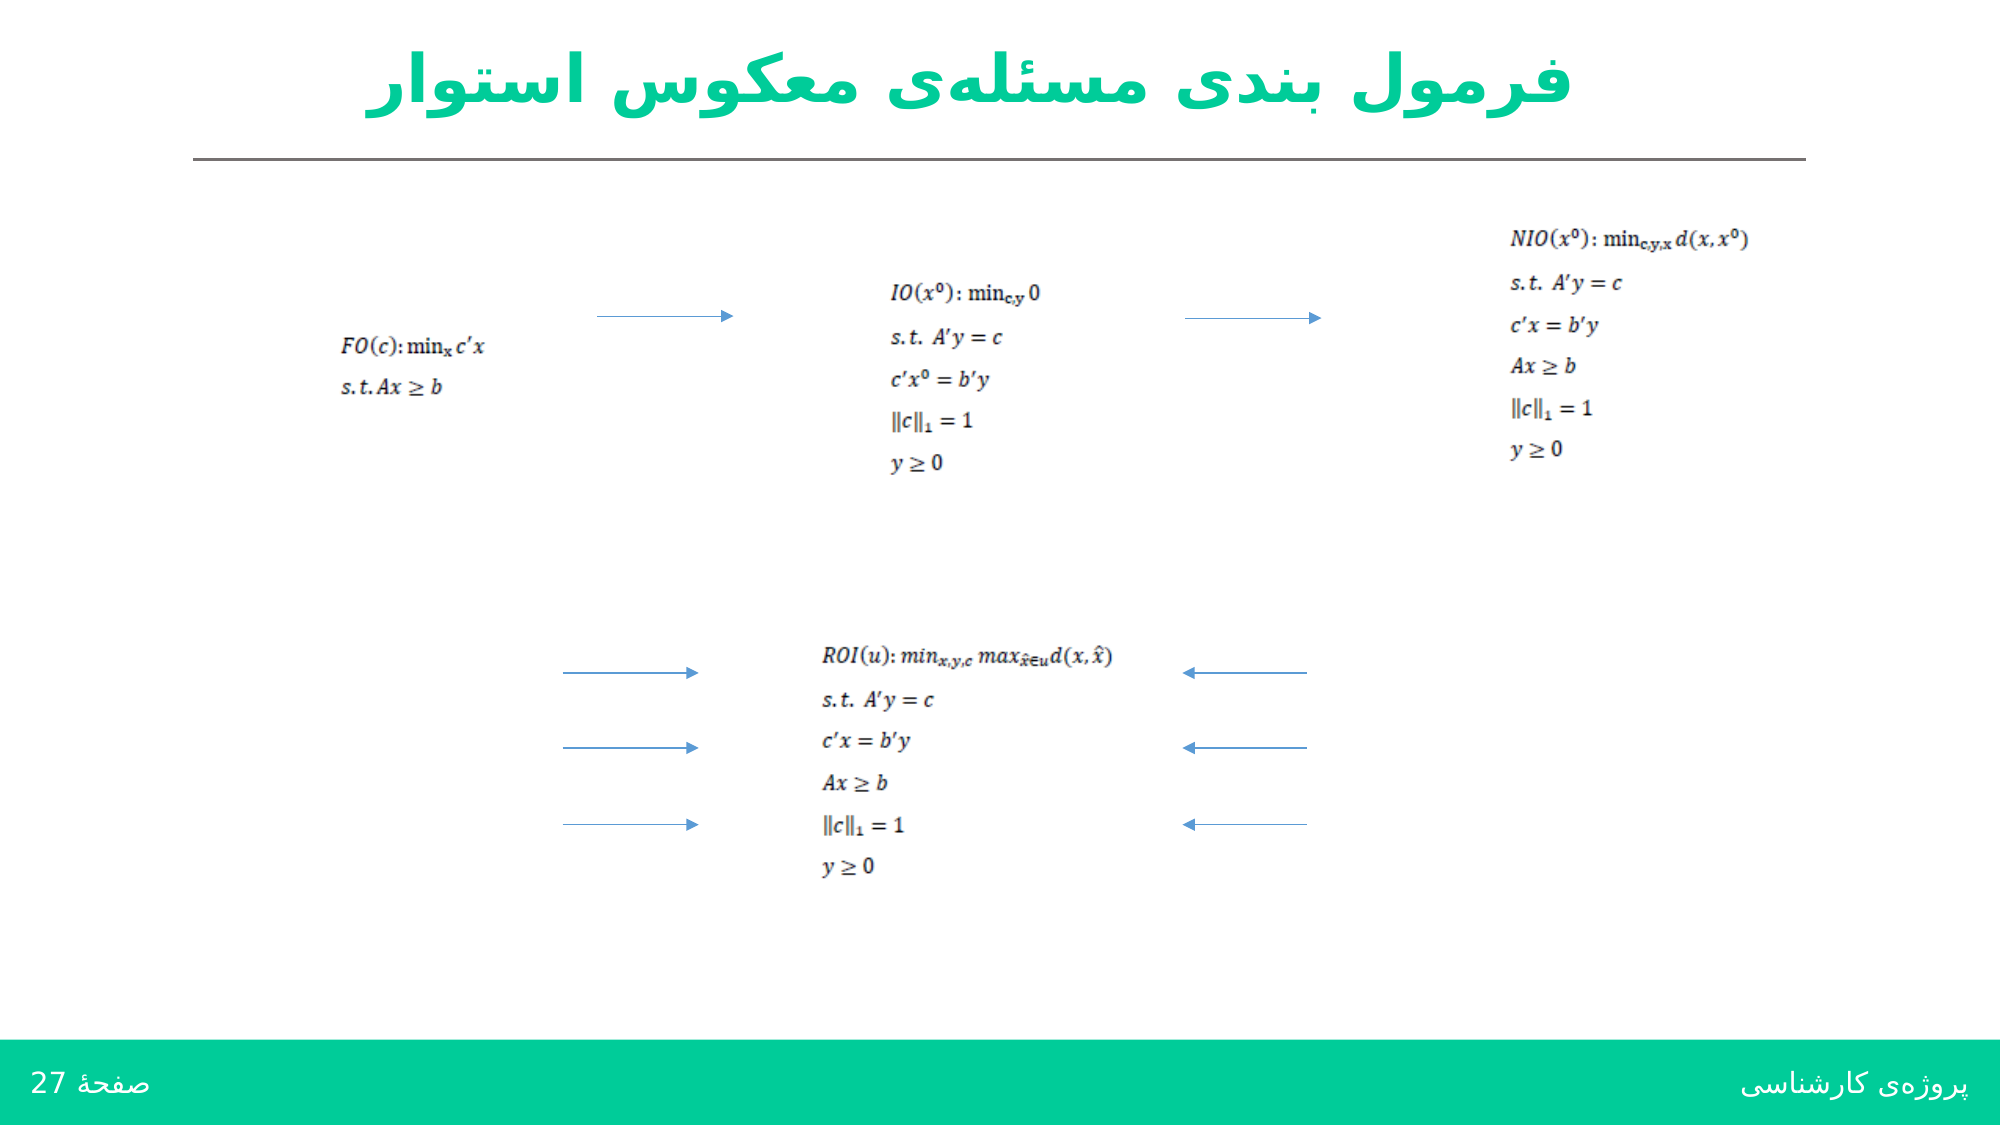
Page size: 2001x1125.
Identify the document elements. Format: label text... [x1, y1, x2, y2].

text_box [0, 1039, 2000, 1125]
picture [868, 269, 1072, 486]
text_box پروژه‌ی کارشناسی [1653, 1061, 1984, 1125]
picture [801, 627, 1143, 927]
picture [1483, 207, 1767, 469]
text_box صفحۀ 27 [15, 1061, 346, 1125]
text_box فرمول بندی مسئله‌ی معکوس استوار [61, 37, 1883, 134]
text_box [249, 210, 1750, 935]
picture [323, 316, 502, 410]
